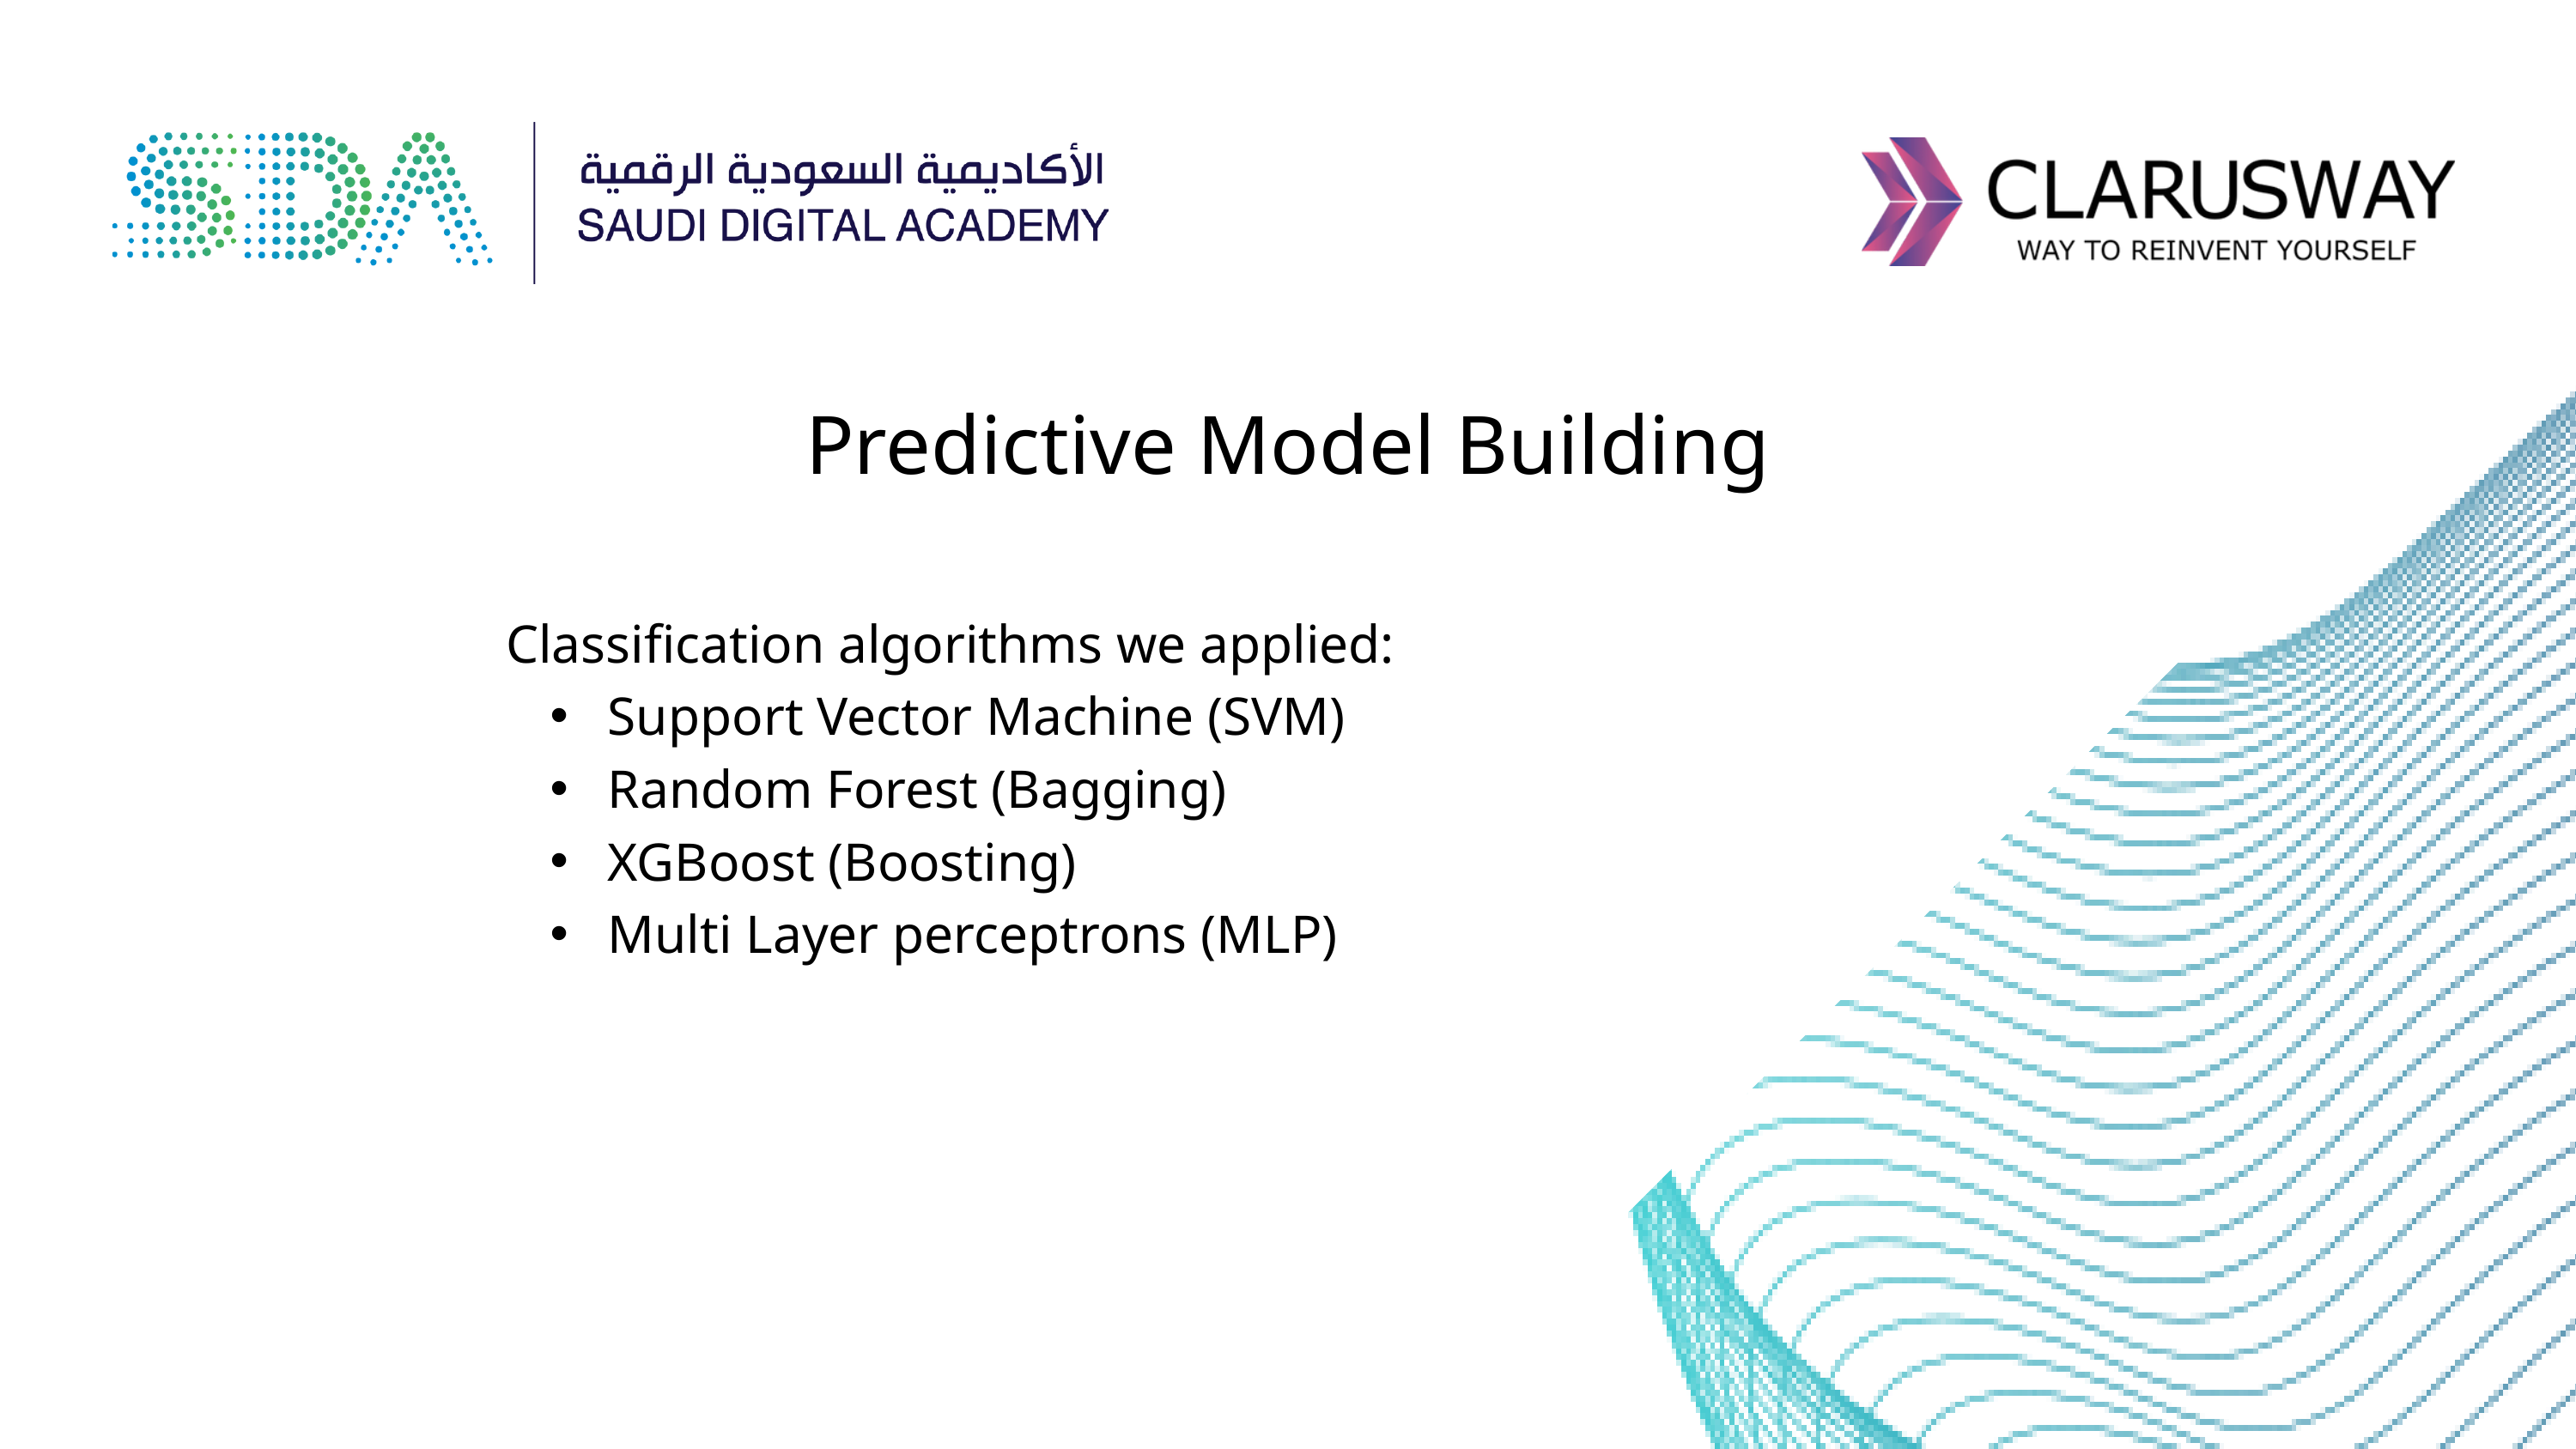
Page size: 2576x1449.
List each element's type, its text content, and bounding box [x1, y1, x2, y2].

text_box [1485, 264, 2576, 1449]
text_box Predictive Model Building [759, 377, 1816, 490]
text_box [1862, 137, 2456, 266]
text_box [112, 122, 1109, 284]
text_box Classification algorithms we applied: Support Vector Machine (SVM) Random Forest (Bagging) XGBoost (Boosting) Multi Layer perceptrons (MLP) [506, 600, 1485, 964]
